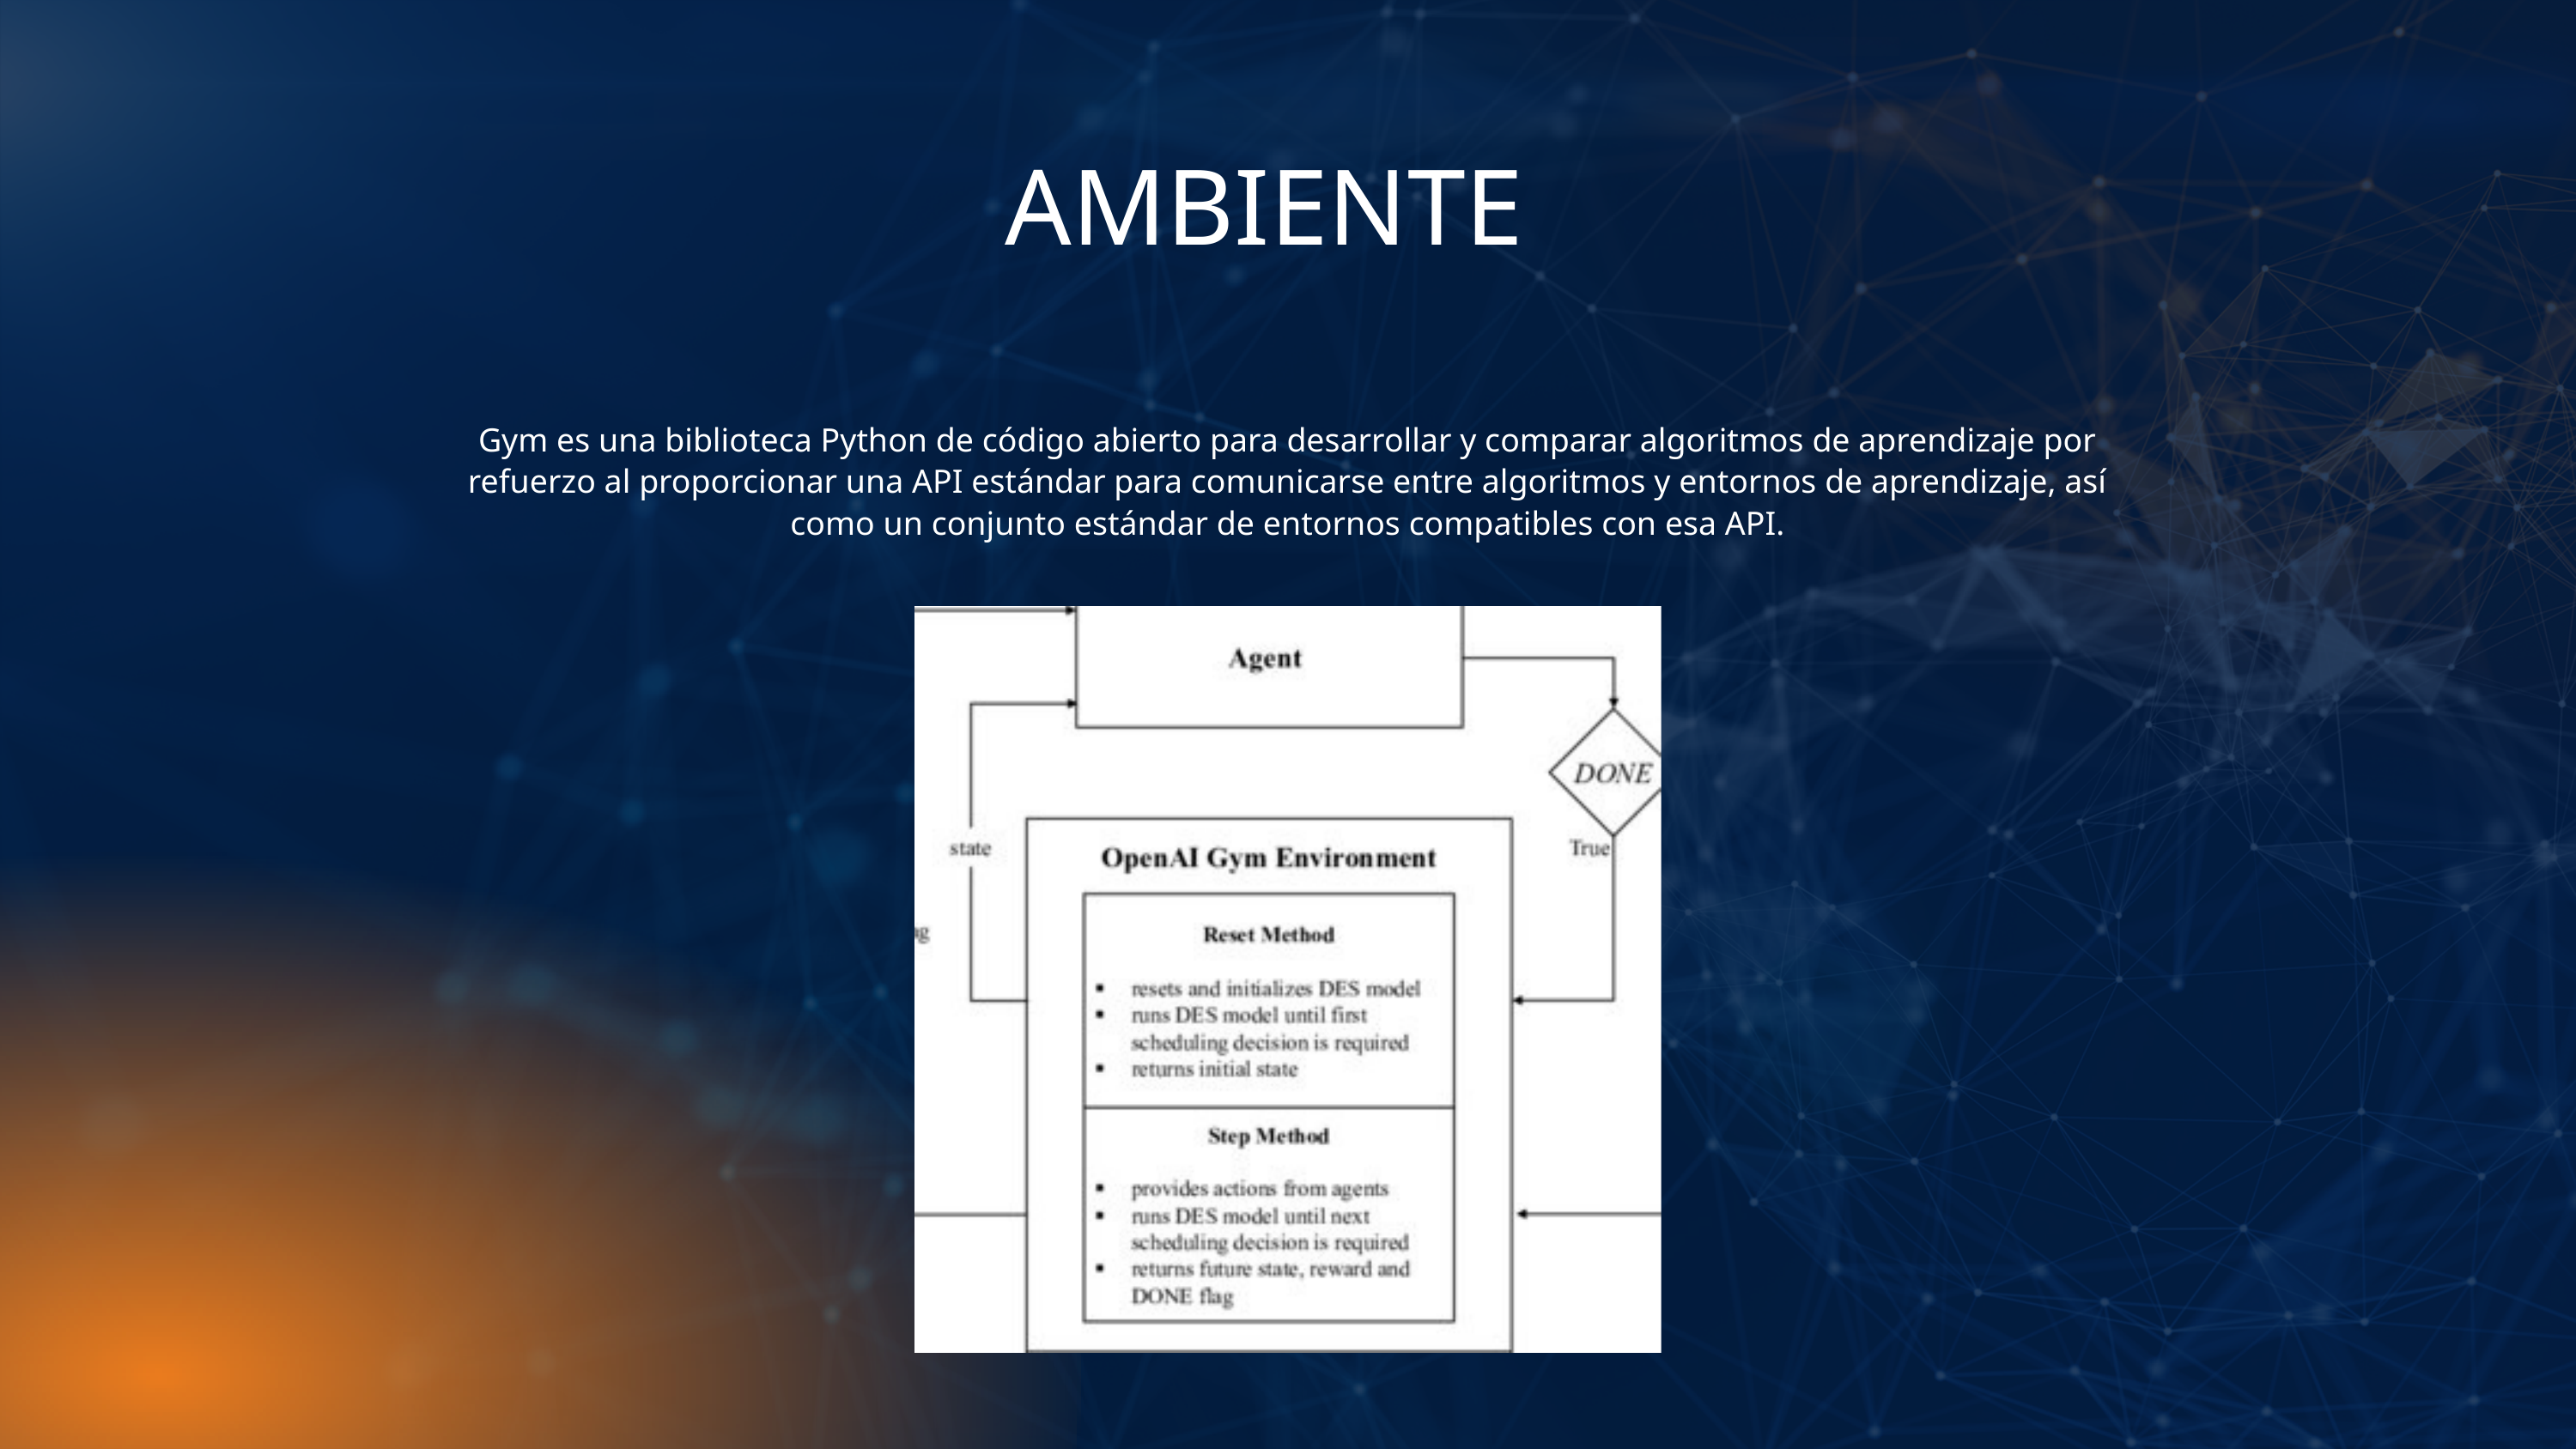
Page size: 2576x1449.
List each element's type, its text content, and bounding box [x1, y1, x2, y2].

text_box [0, 688, 1081, 1449]
text_box AMBIENTE [1005, 130, 1571, 266]
text_box [914, 606, 1662, 1353]
text_box [0, 0, 2576, 1449]
text_box Gym es una biblioteca Python de código abierto para desarrollar y comparar algoritmos de aprendizaje por refuerzo al proporcionar una API estándar para comunicarse entre algoritmos y entornos de aprendizaje, así como un conjunto estándar de entornos compatibles con esa API. [451, 416, 2125, 542]
